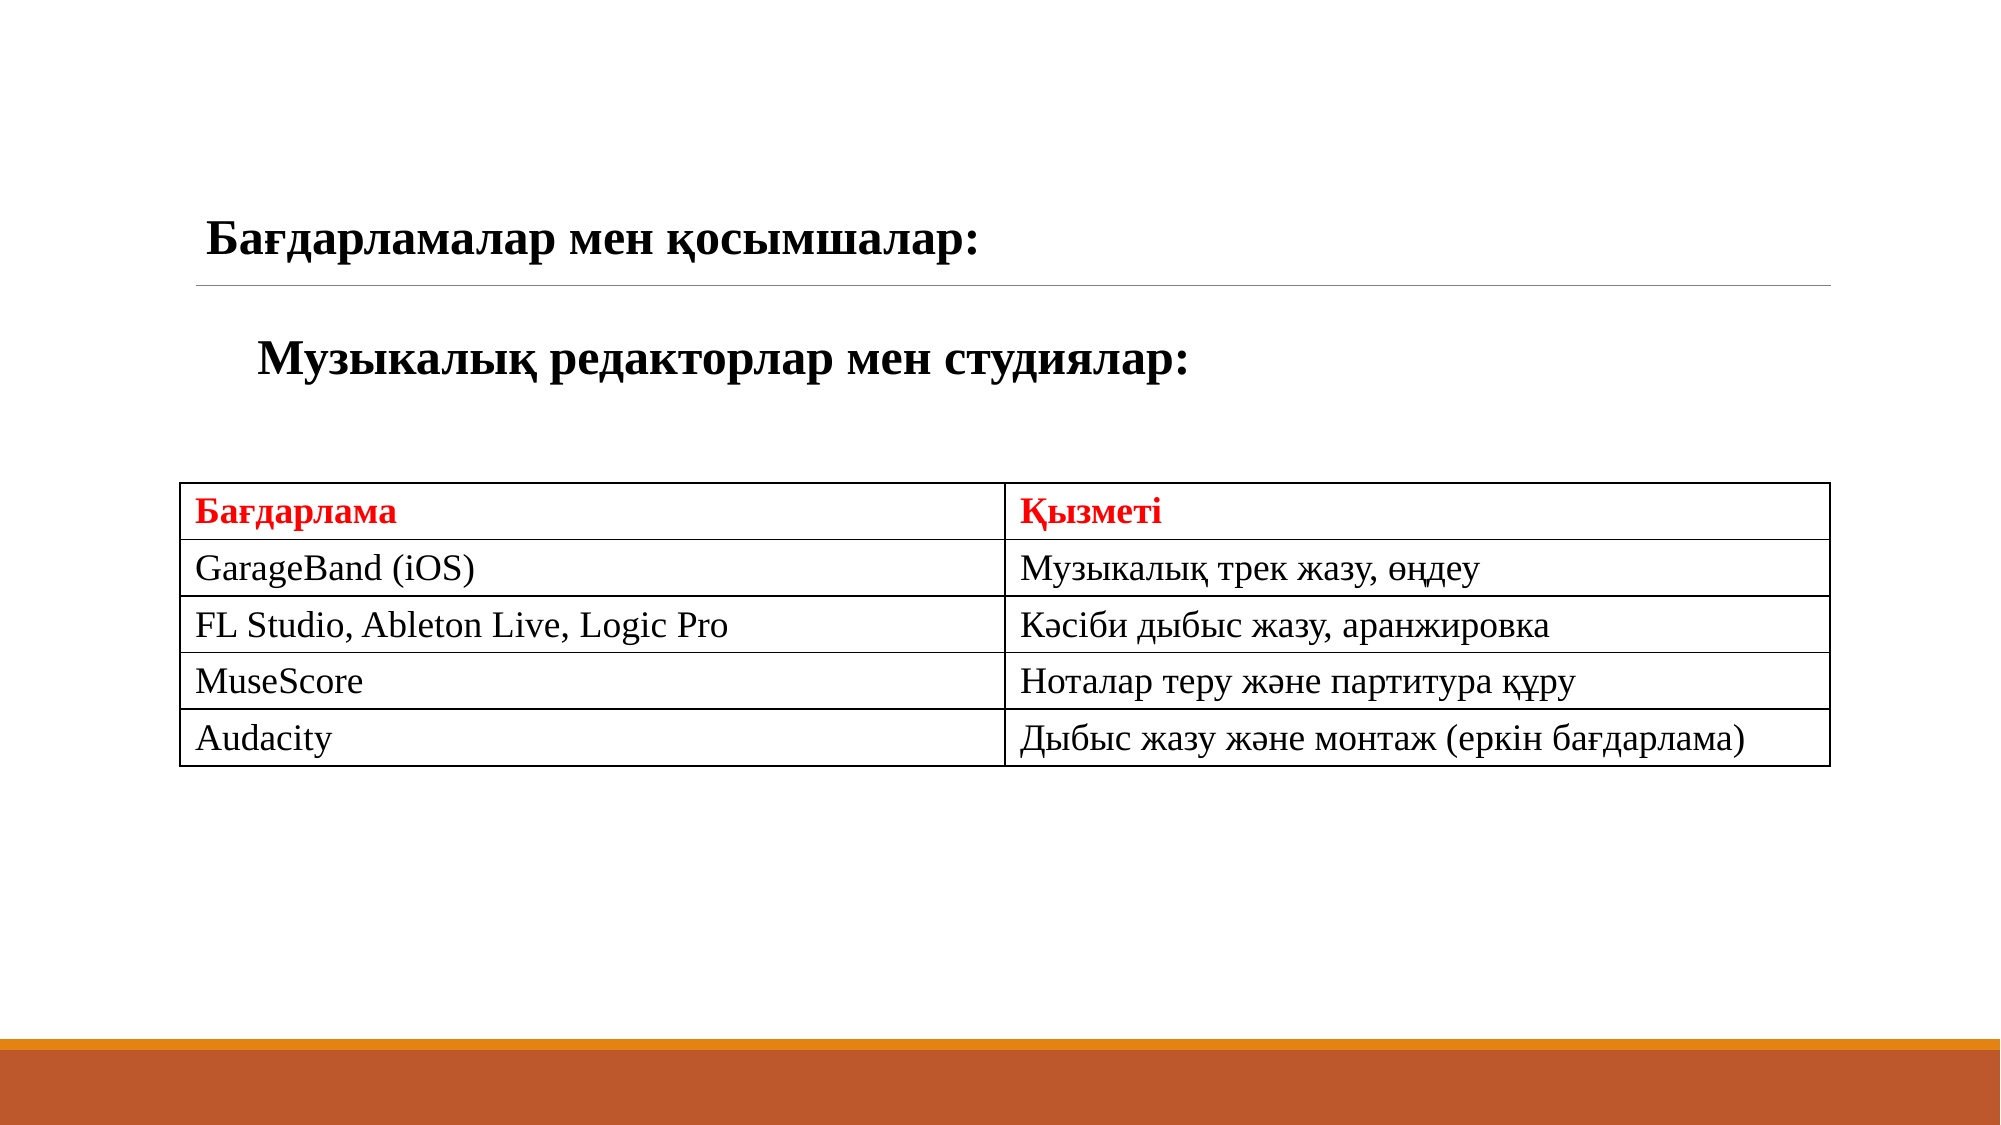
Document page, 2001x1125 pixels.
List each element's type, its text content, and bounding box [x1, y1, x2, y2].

table_cell Музыкалық трек жазу, өңдеу [1006, 540, 1829, 595]
table_cell Кәсіби дыбыс жазу, аранжировка [1006, 597, 1829, 652]
table_header Бағдарлама [181, 484, 1004, 539]
table_cell Audacity [181, 710, 1004, 765]
table_cell GarageBand (iOS) [181, 540, 1004, 595]
table_cell FL Studio, Ableton Live, Logic Pro [181, 597, 1004, 652]
table_cell MuseScore [181, 653, 1004, 708]
table_cell Дыбыс жазу және монтаж (еркін бағдарлама) [1006, 710, 1829, 765]
text_box Бағдарламалар мен қосымшалар: 🎼 Музыкалық редакторлар мен студиялар: [190, 197, 1206, 452]
table_header Қызметі [1006, 484, 1829, 539]
table_cell Ноталар теру және партитура құру [1006, 653, 1829, 708]
